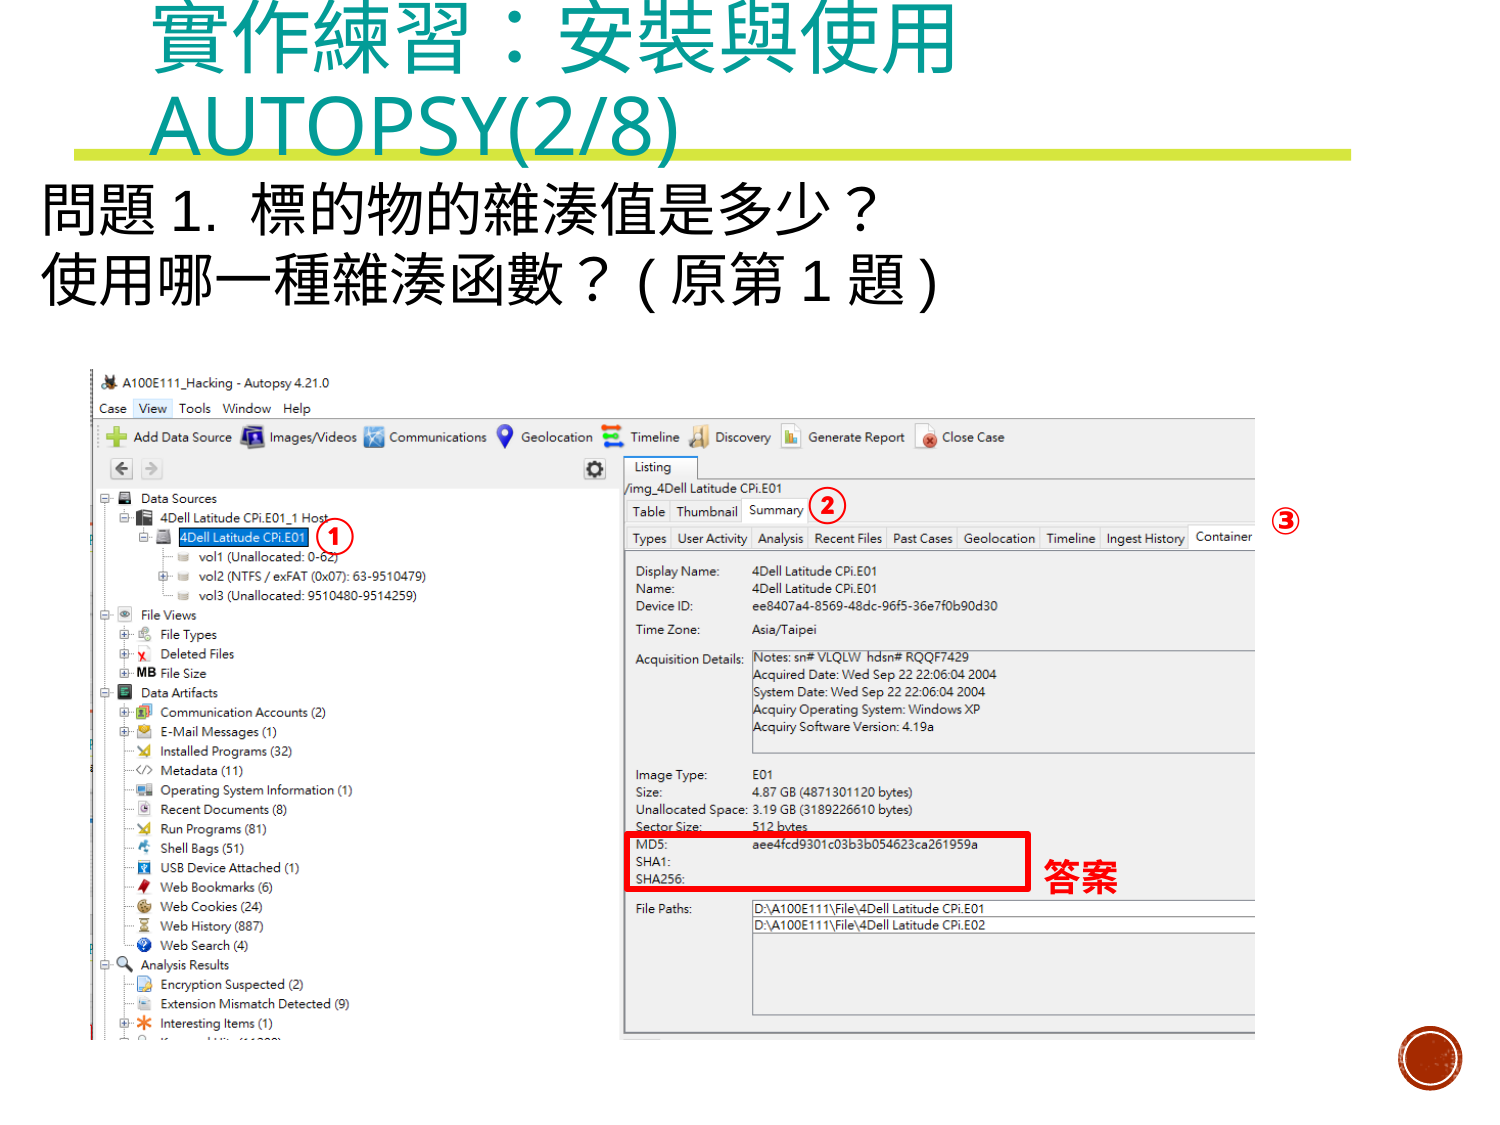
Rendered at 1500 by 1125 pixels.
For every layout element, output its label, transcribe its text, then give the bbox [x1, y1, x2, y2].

text_box 問題1. 標的物的雜湊值是多少？ 使用哪一種雜湊函數？(原第1題) [25, 165, 954, 320]
text_box ③ [1256, 489, 1317, 550]
picture [90, 369, 1255, 1040]
title 實作練習：安裝與使用Autopsy(2/8) [134, 21, 1483, 149]
